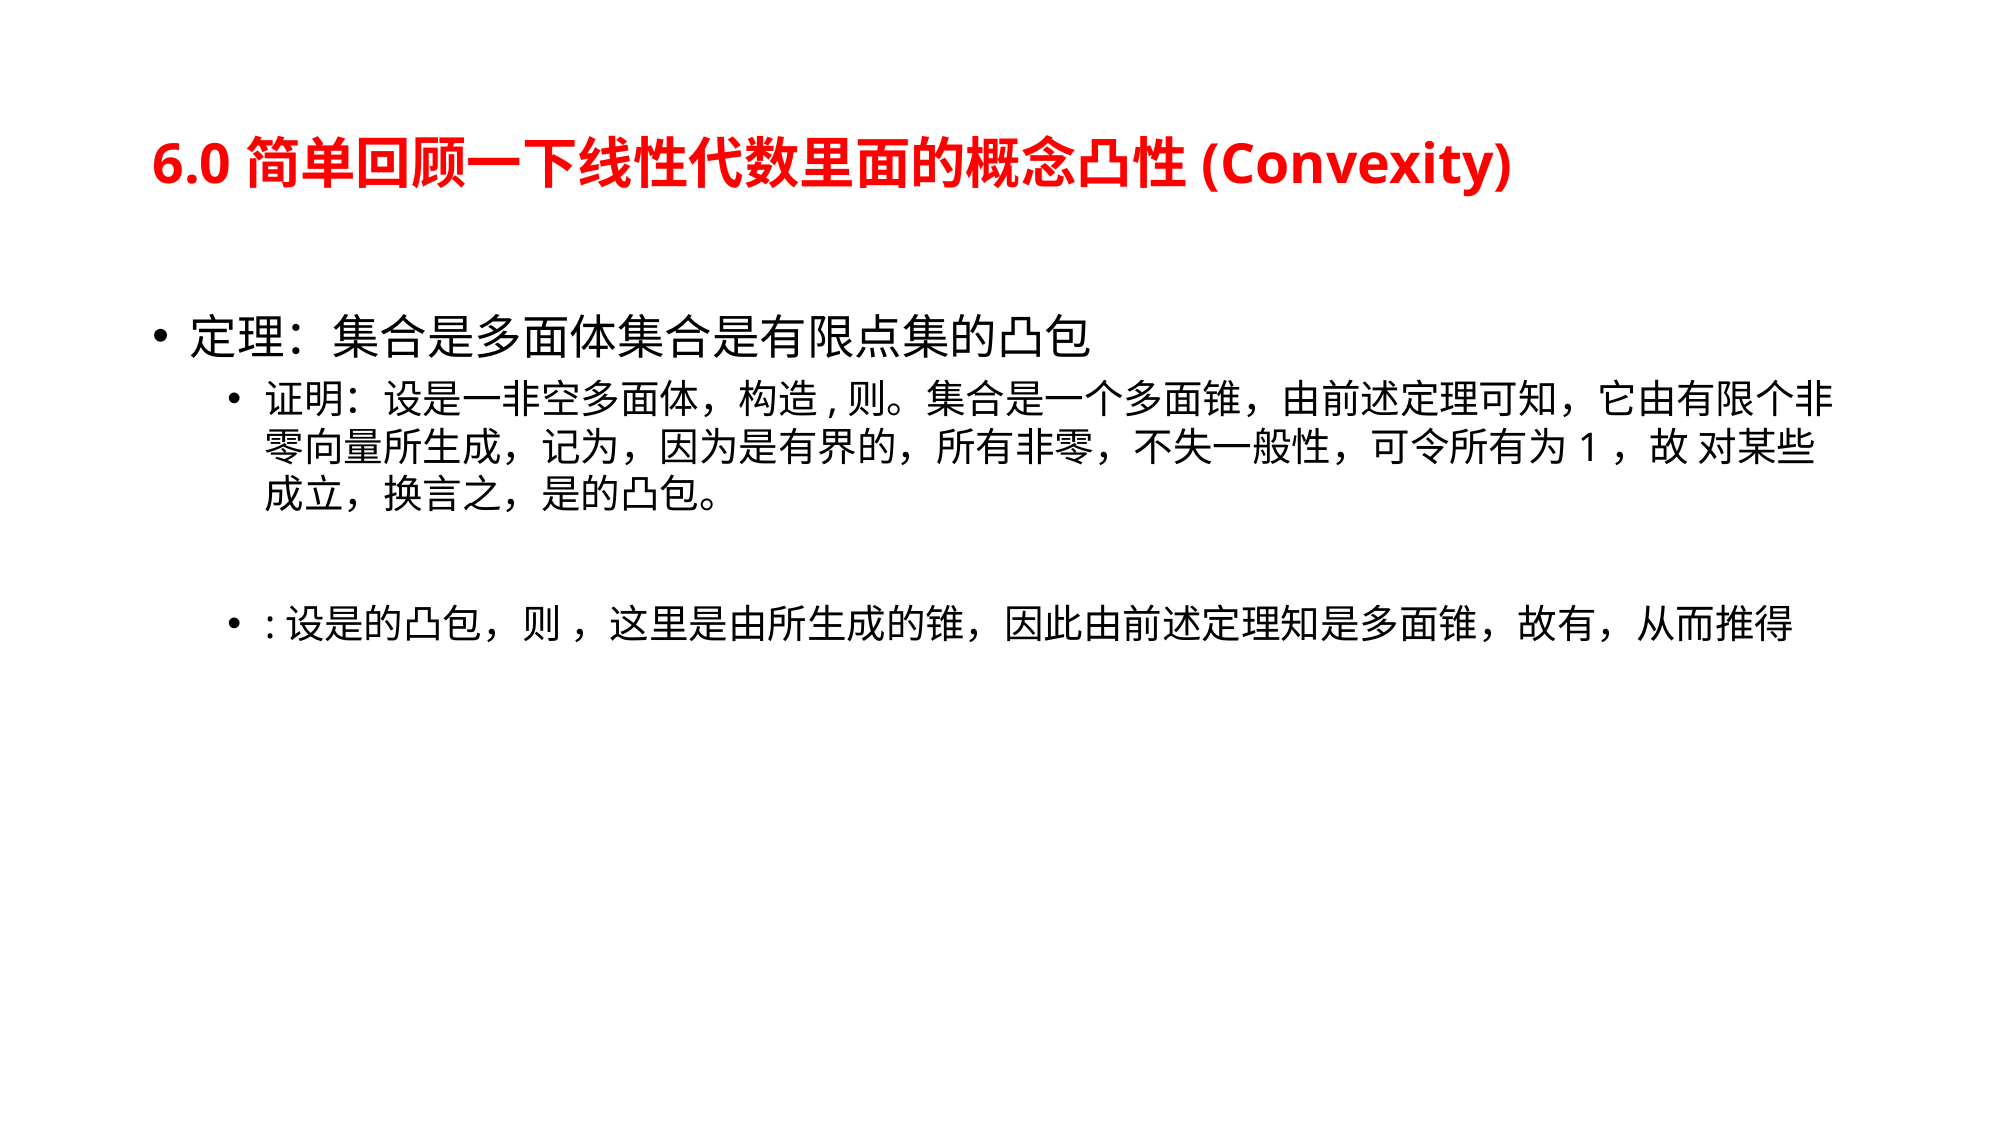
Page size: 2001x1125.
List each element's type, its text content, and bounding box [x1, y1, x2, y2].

title 6.0简单回顾一下线性代数里面的概念凸性(Convexity) [137, 59, 1863, 278]
